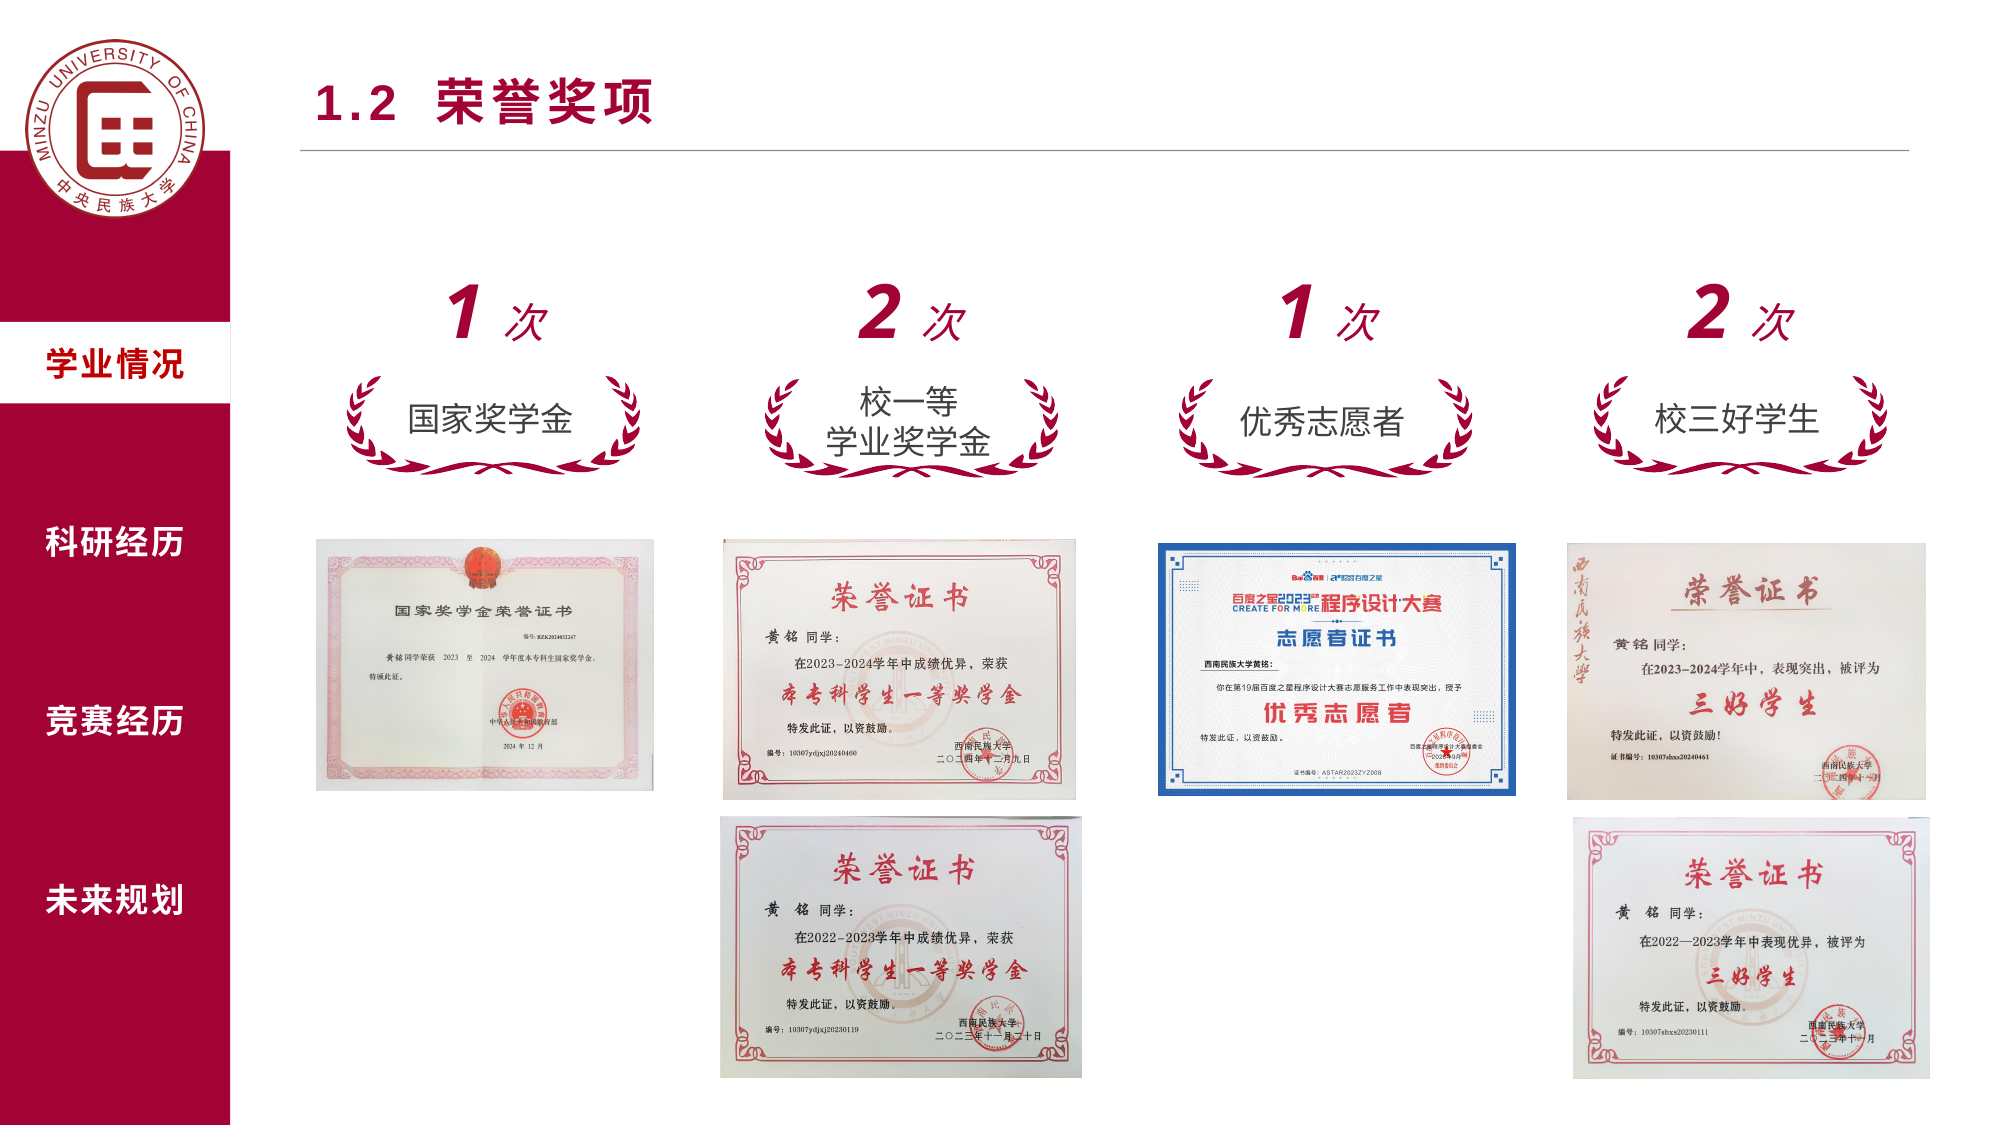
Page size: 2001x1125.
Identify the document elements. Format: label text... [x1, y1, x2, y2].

text_box 未来规划 [0, 857, 230, 940]
picture [25, 39, 205, 219]
text_box [0, 404, 231, 679]
picture [1567, 543, 1930, 1125]
text_box 科研经历 [0, 500, 230, 583]
picture [316, 539, 654, 791]
text_box 竞赛经历 [0, 679, 231, 761]
text_box [0, 149, 231, 321]
text_box 学业情况 [0, 321, 231, 404]
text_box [764, 373, 1058, 478]
text_box 1次 [1232, 267, 1419, 349]
picture [1158, 543, 1516, 796]
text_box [346, 376, 640, 475]
text_box 1.2 荣誉奖项 [299, 62, 2000, 138]
text_box 2次 [818, 267, 1005, 349]
text_box 2次 [1647, 267, 1834, 349]
text_box [0, 761, 231, 1125]
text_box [1593, 376, 1887, 475]
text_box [1178, 379, 1473, 478]
picture [721, 539, 1082, 1125]
text_box 1次 [400, 267, 586, 349]
